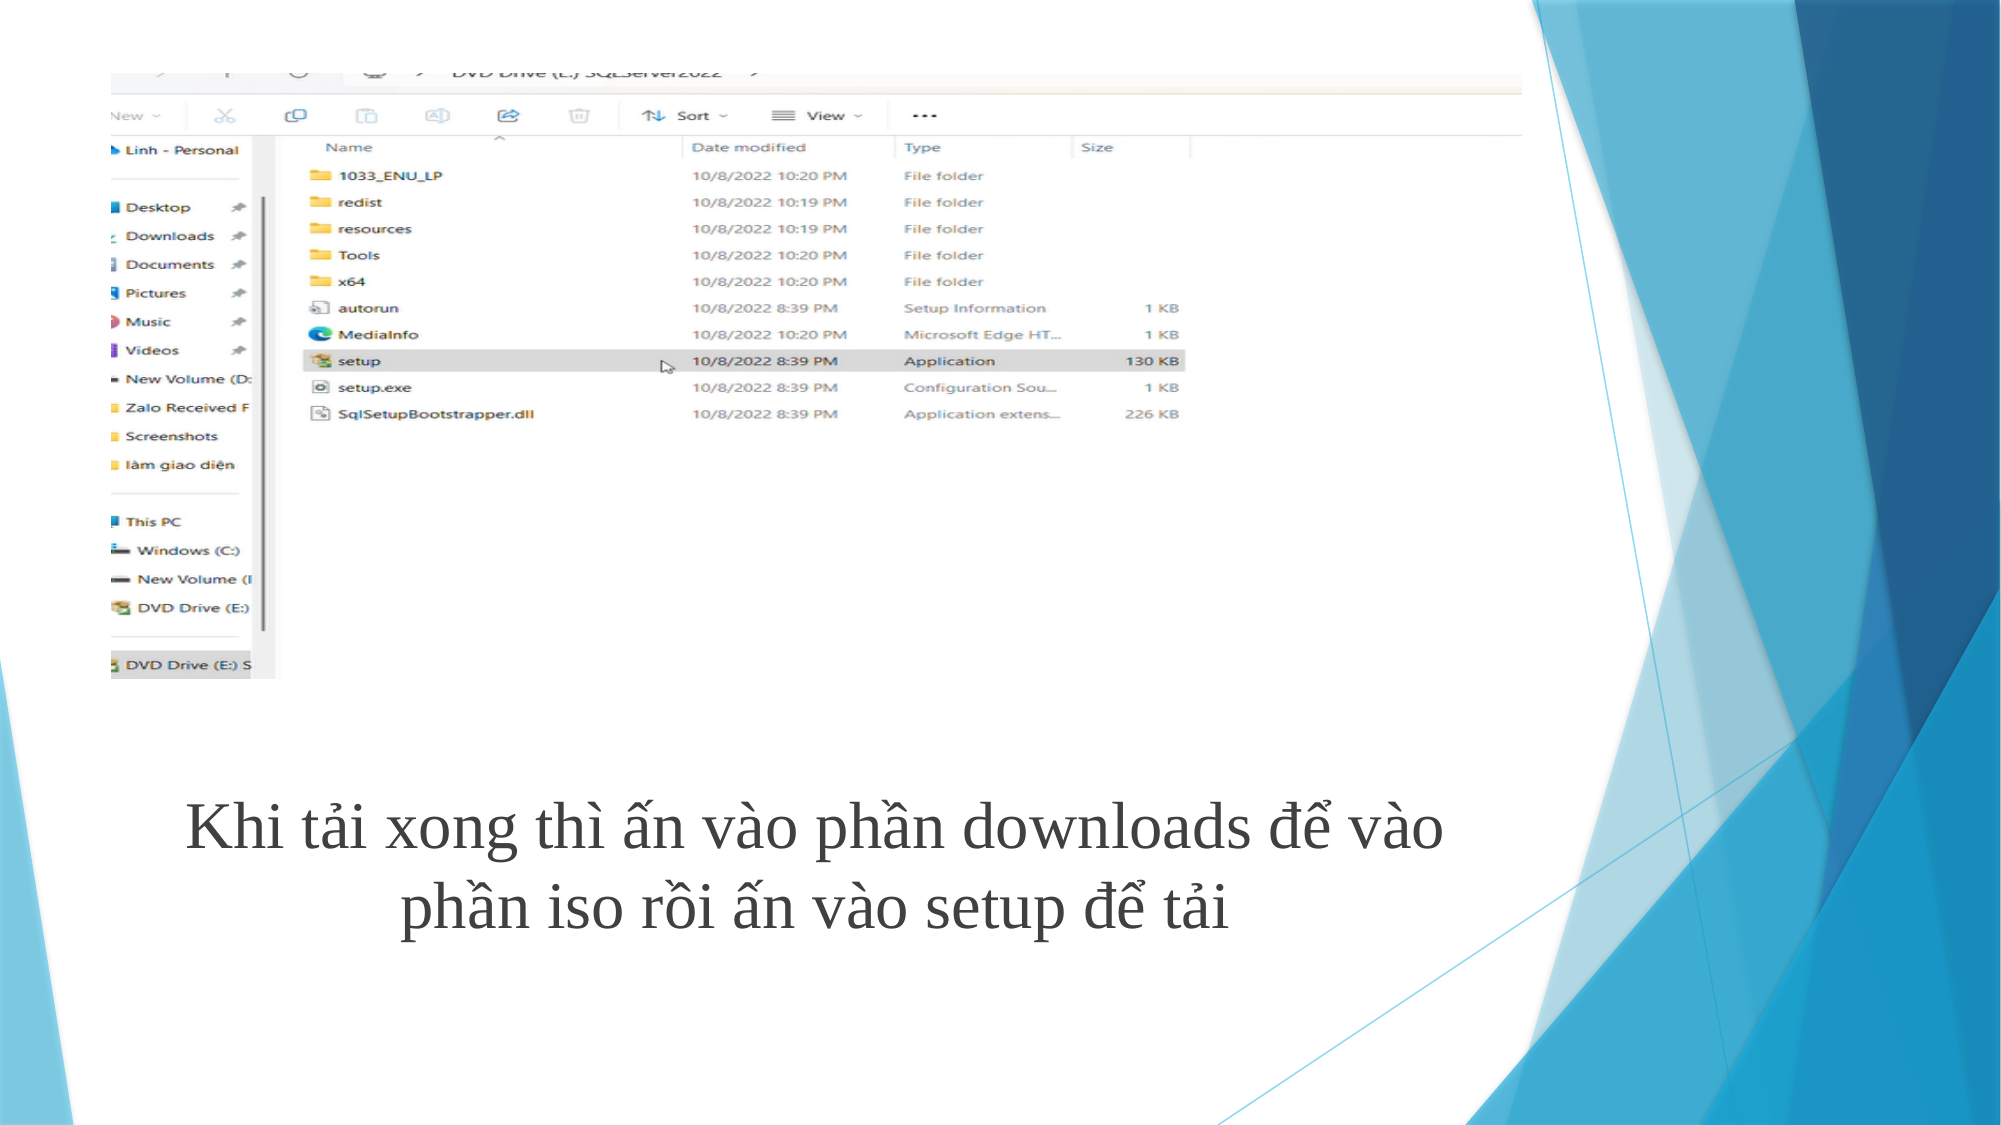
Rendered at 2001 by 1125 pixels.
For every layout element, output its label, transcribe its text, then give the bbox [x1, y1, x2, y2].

list Khi tải xong thì ấn vào phần downloads để vào phần iso rồi ấn vào setup để tải [111, 733, 1522, 992]
picture [110, 72, 1522, 679]
